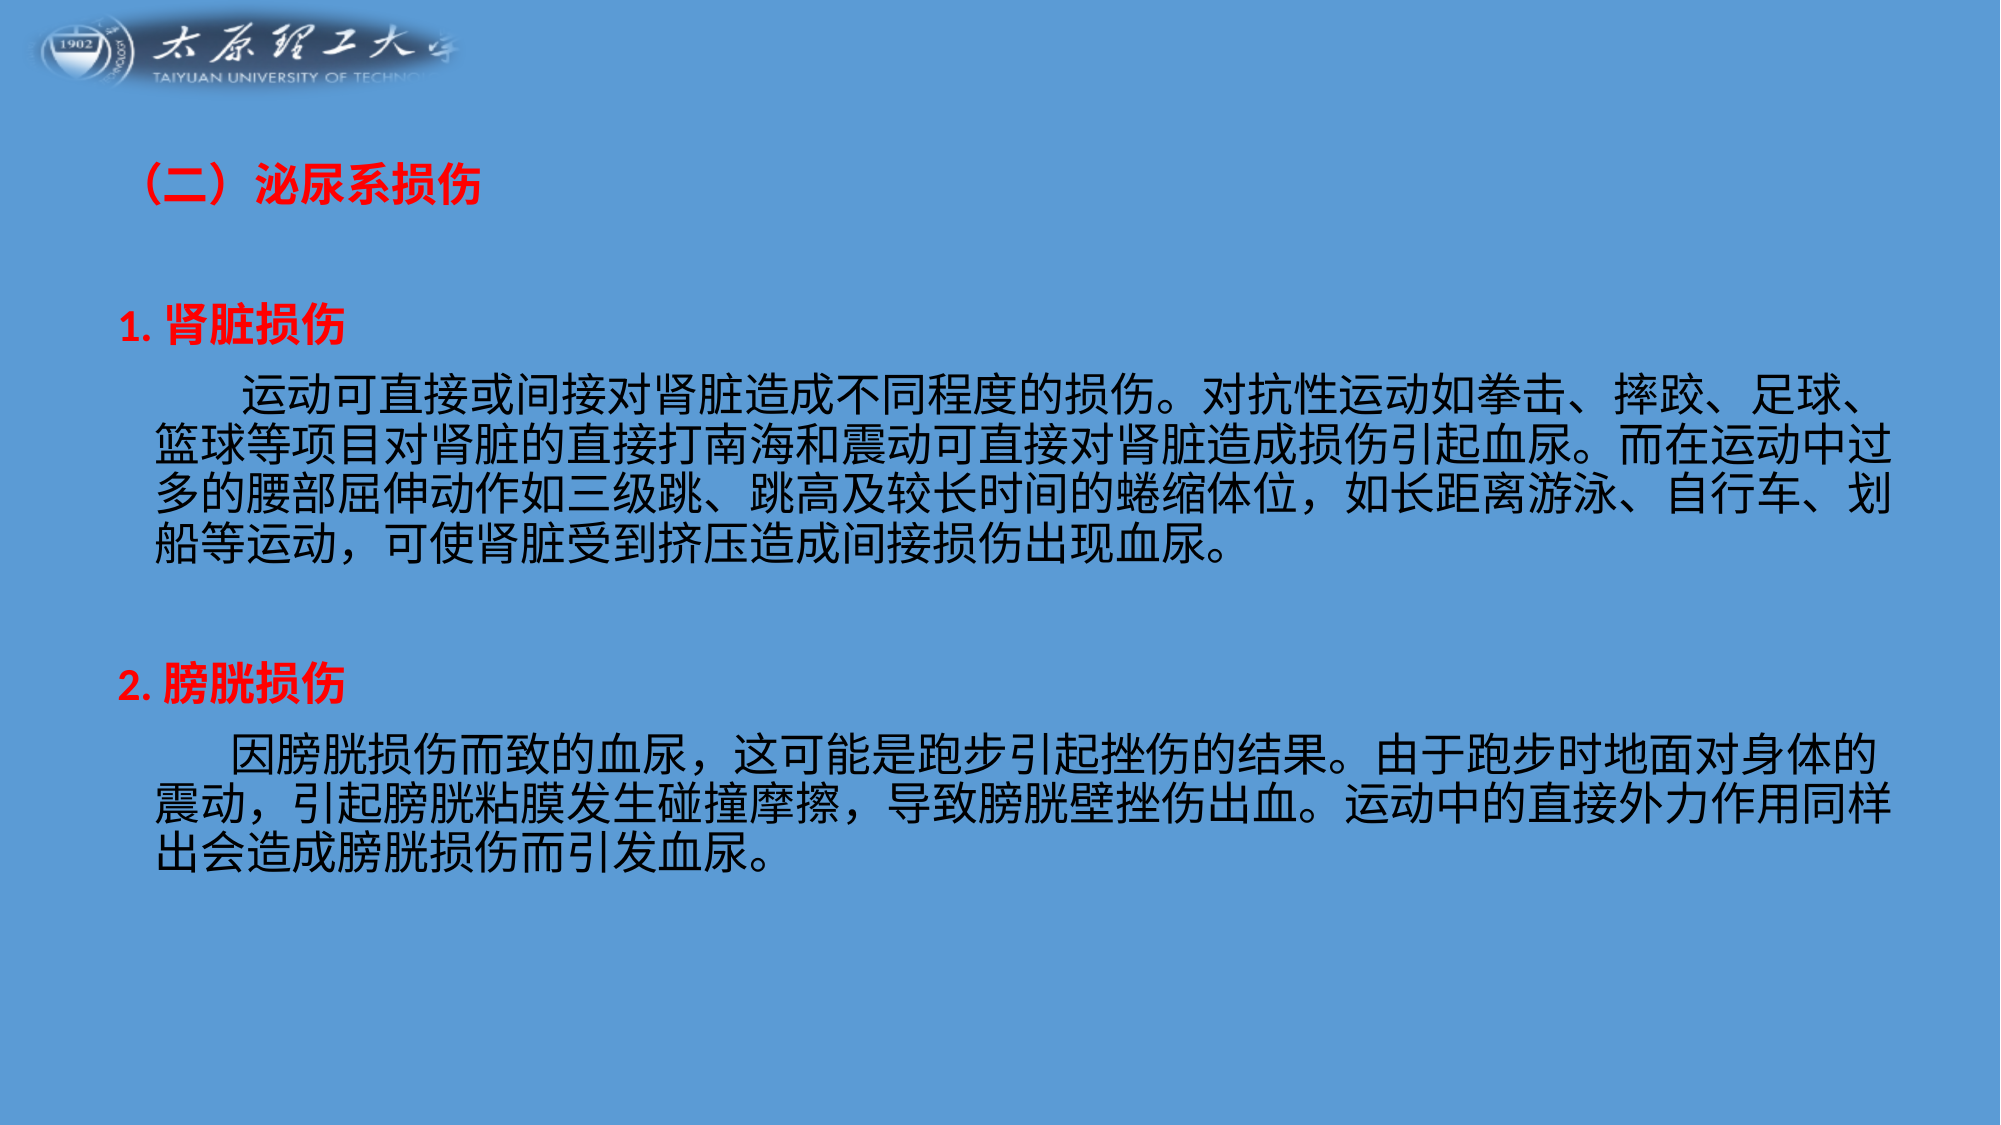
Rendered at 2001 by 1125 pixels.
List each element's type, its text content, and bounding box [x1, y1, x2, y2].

list （二）泌尿系损伤 1.肾脏损伤 运动可直接或间接对肾脏造成不同程度的损伤。对抗性运动如拳击、摔跤、足球、篮球等项目对肾脏的直接打南海和震动可直接对肾脏造成损伤引起血尿。而在运动中过多的腰部屈伸动作如三级跳、跳高及较长时间的蜷缩体位，如长距离游泳、自行车、划船等运动，可使肾脏受到挤压造成间接损伤出现血尿。 2.膀胱损伤 因膀胱损伤而致的血尿，这可能是跑步引起挫伤的结果。由于跑步时地面对身体的震动，引起膀胱粘膜发生碰撞摩擦，导致膀胱壁挫伤出血。运动中的直接外力作用同样出会造成膀胱损伤而引发血尿。 [102, 78, 1922, 1083]
picture [0, 0, 486, 102]
